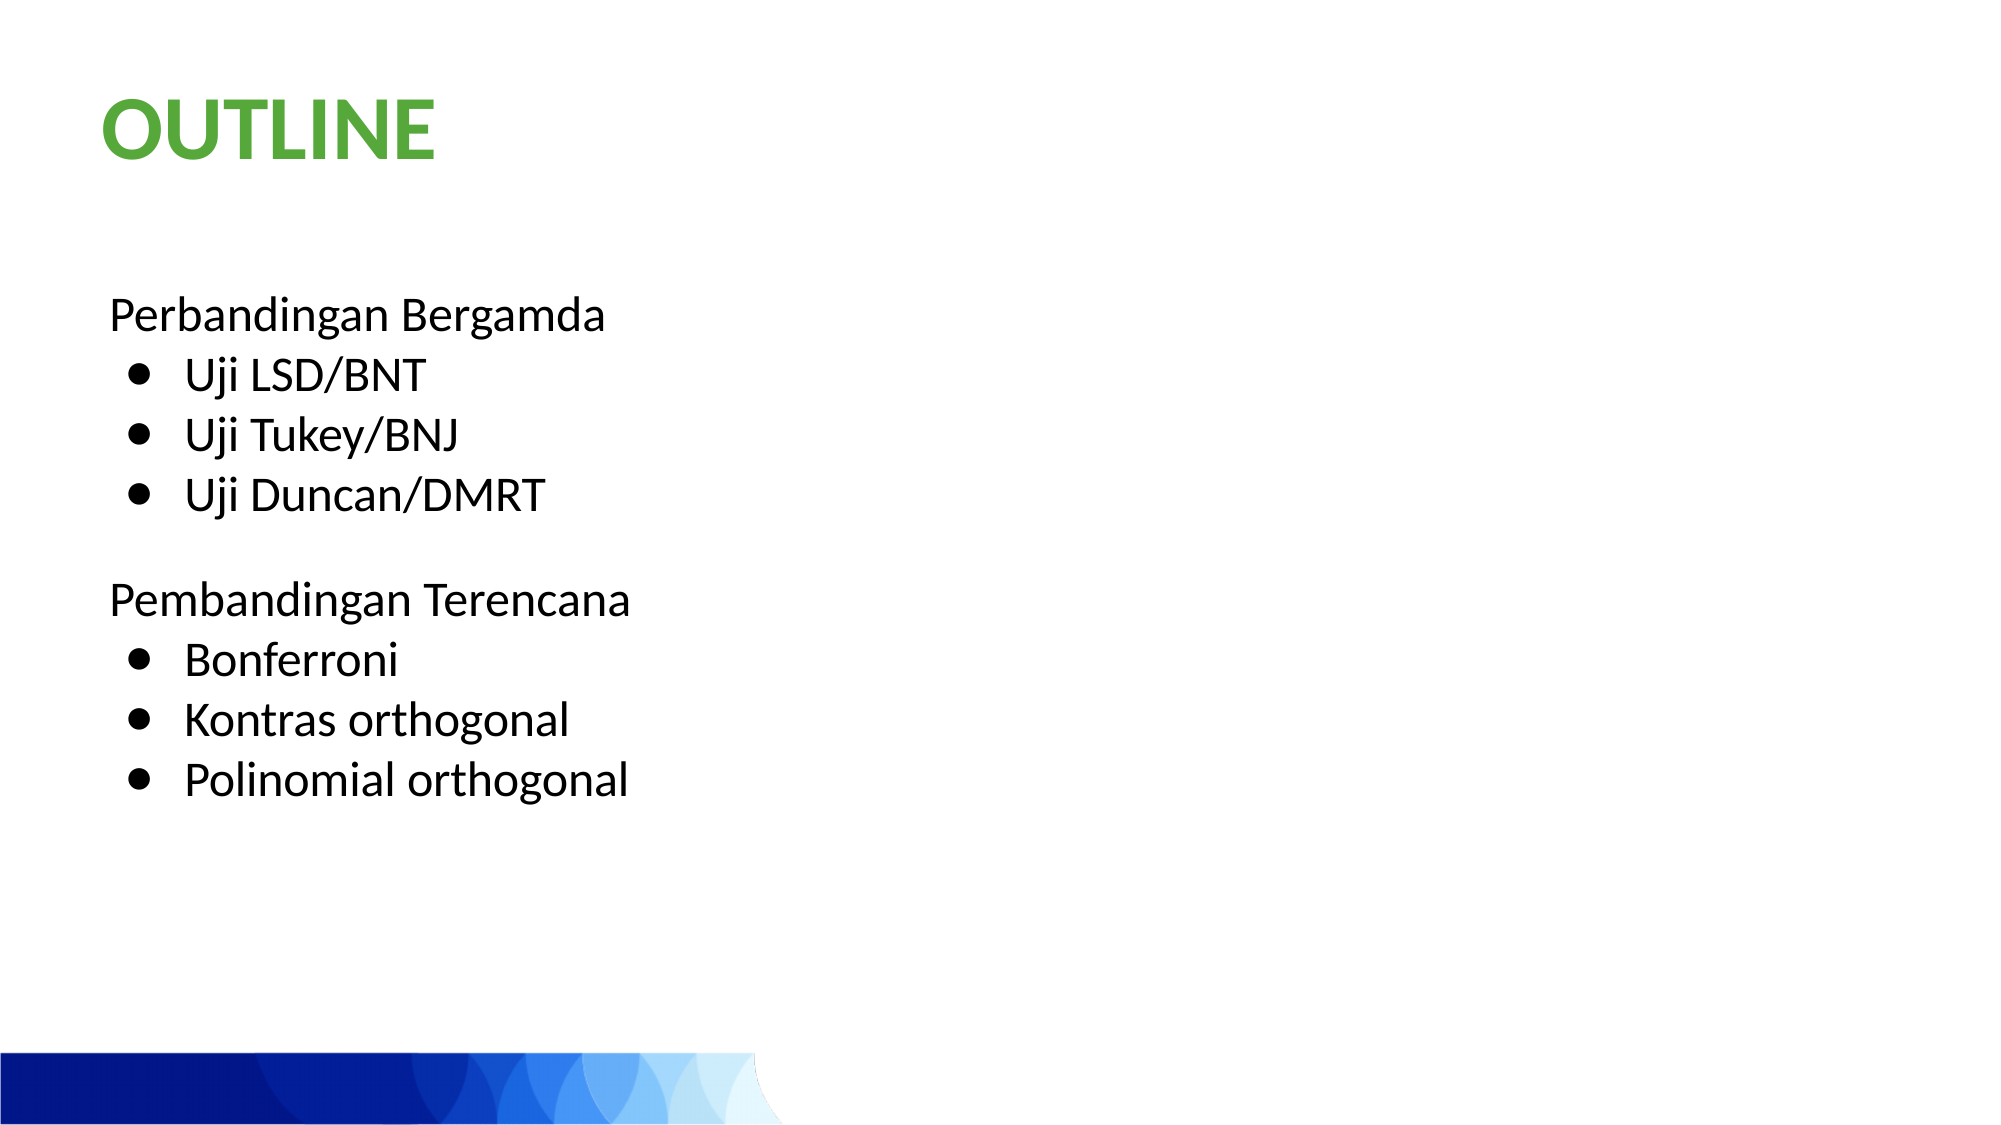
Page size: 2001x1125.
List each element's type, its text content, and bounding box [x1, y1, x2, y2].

picture [1, 1053, 781, 1124]
text_box Perbandingan Bergamda Uji LSD/BNT Uji Tukey/BNJ Uji Duncan/DMRT Pembandingan Terencana Bonferroni Kontras orthogonal Polinomial orthogonal [107, 279, 739, 807]
text_box OUTLINE [86, 60, 1368, 186]
